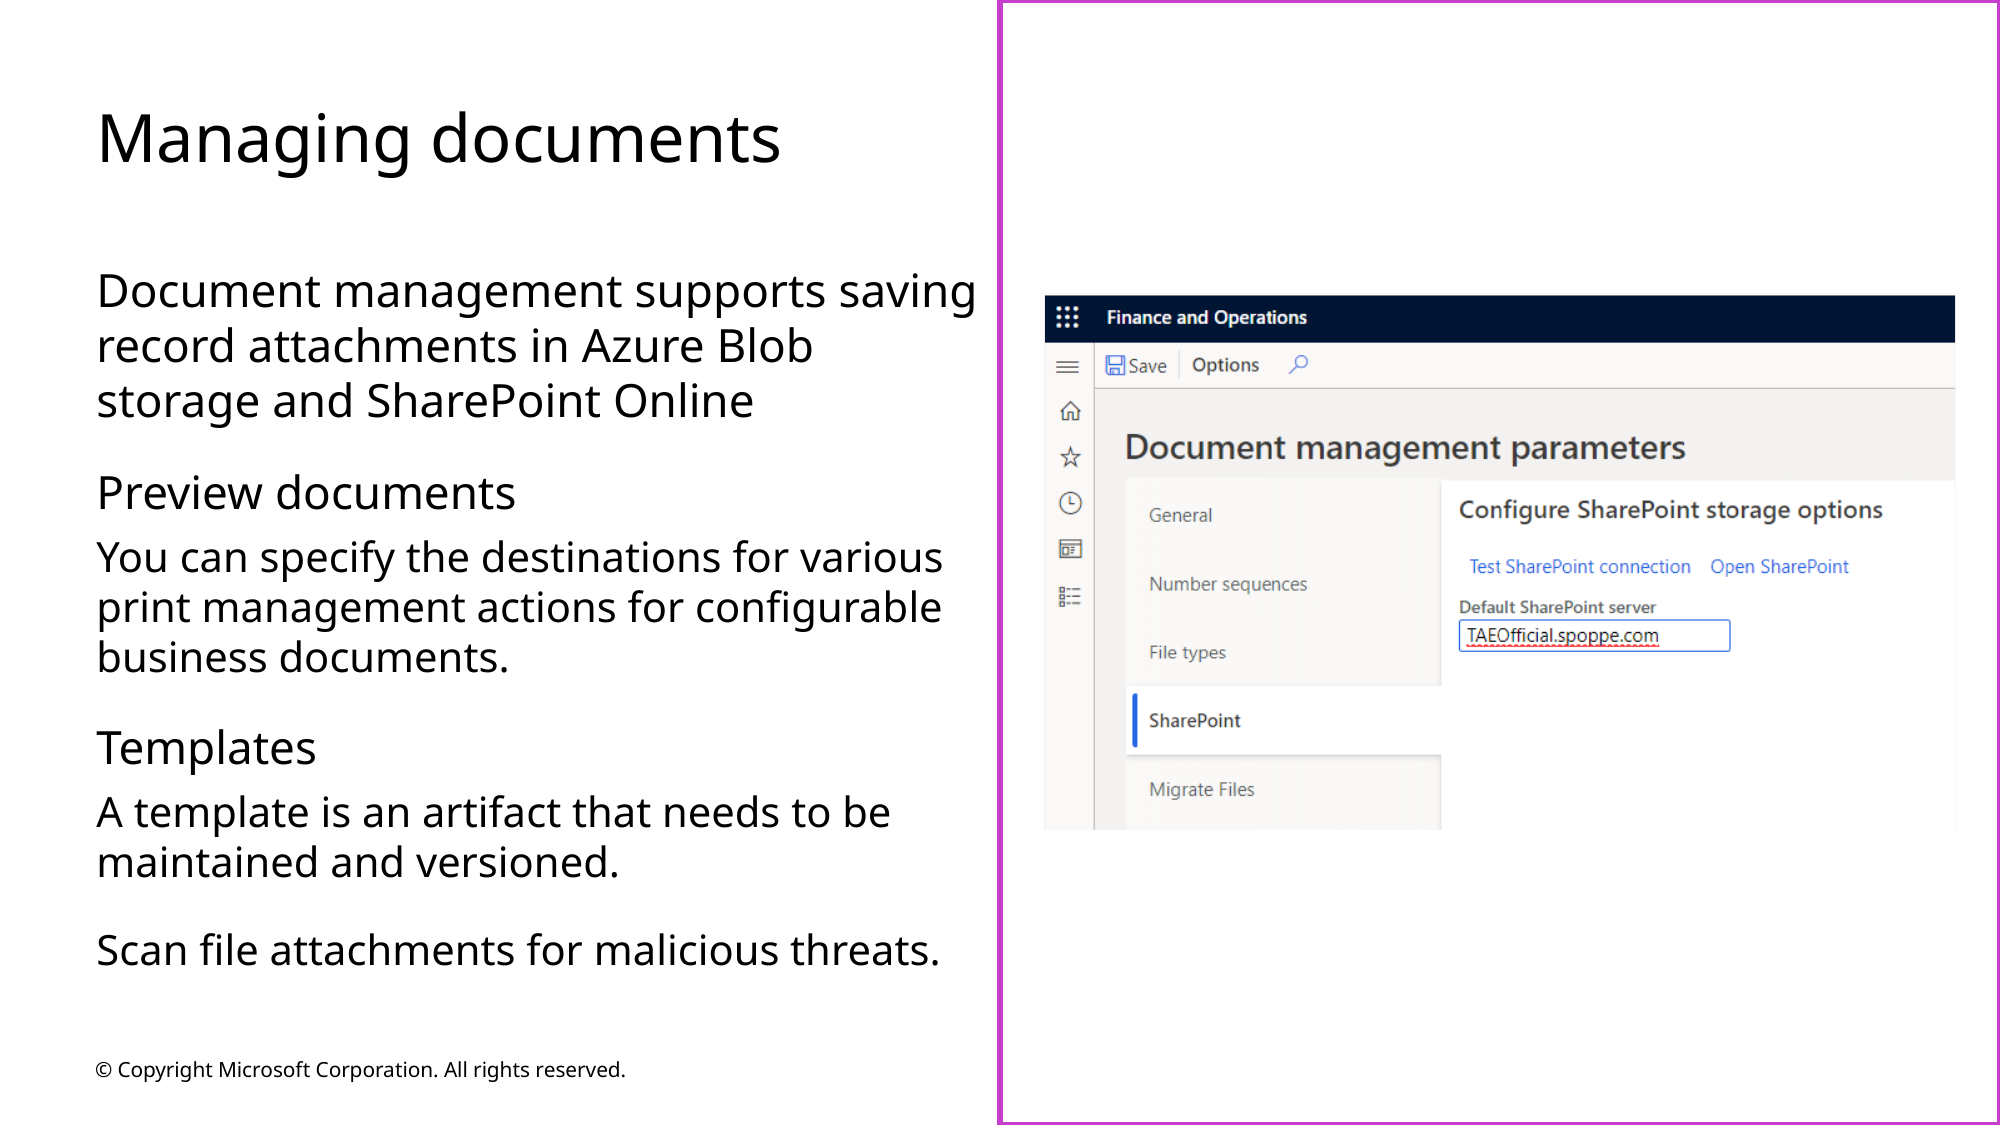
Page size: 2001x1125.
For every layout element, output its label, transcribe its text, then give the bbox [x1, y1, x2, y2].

text_box [999, 0, 2000, 1125]
text_box Scan file attachments for malicious threats. [96, 923, 982, 974]
text_box Document management supports saving record attachments in Azure Blob storage and SharePoint Online [96, 261, 982, 427]
picture [1044, 294, 1956, 830]
title Managing documents [96, 96, 870, 261]
text_box Preview documents You can specify the destinations for various print management actions for configurable business documents. [96, 463, 982, 682]
text_box Templates A template is an artifact that needs to be maintained and versioned. [96, 718, 982, 887]
